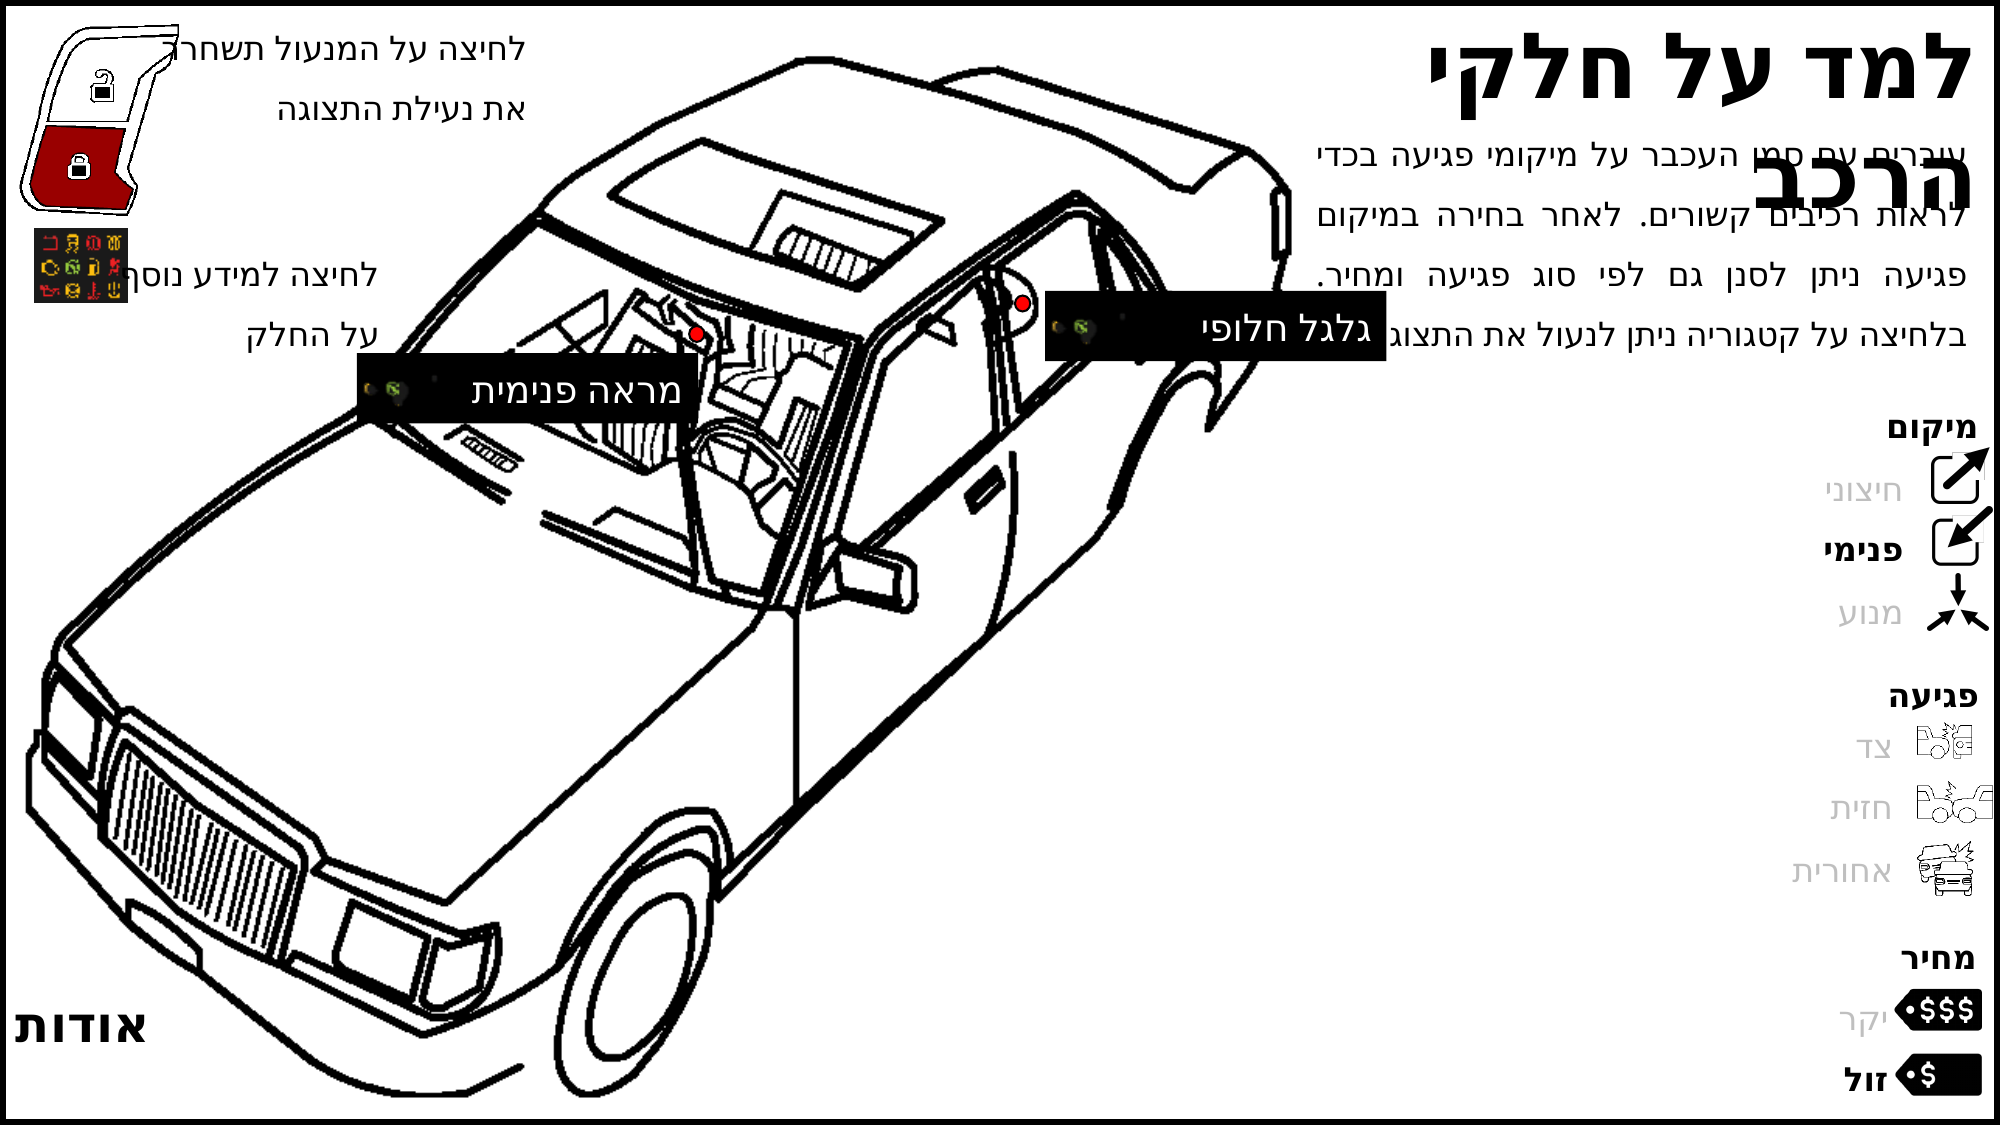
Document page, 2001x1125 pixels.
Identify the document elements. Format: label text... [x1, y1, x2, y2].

text_box חזית [1357, 758, 1908, 821]
text_box פגיעה [1608, 646, 1994, 722]
picture [1924, 506, 1993, 571]
text_box זול [1353, 1030, 1893, 1106]
text_box מיקום [1680, 377, 1994, 453]
picture [1917, 841, 1974, 896]
text_box צד [1402, 698, 1908, 758]
picture [6, 14, 1306, 1118]
picture [1917, 781, 1993, 823]
text_box עוברים עם סמן העכבר על מיקומי פגיעה בכדי לראות רכיבים קשורים. לאחר בחירה במיקום פגיעה ניתן לסנן גם לפי סוג פגיעה ומחיר. בלחיצה על קטגוריה ניתן לנעול את התצוגה. [1306, 106, 1984, 361]
picture [1931, 423, 2000, 504]
text_box אודות [0, 985, 6, 1061]
text_box מנוע [1614, 563, 1919, 639]
text_box יקר [1398, 970, 1892, 1030]
text_box למד על חלקי הרכב [1233, 0, 1994, 235]
text_box חיצוני [1614, 440, 1919, 516]
picture [1927, 573, 1989, 631]
picture [1917, 722, 1972, 760]
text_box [1045, 290, 1387, 362]
picture [1892, 964, 1984, 1120]
text_box לחיצה על המנעול תשחרר את נעילת התצוגה [127, 0, 543, 51]
text_box לחיצה למידע נוסף על החלק [0, 225, 6, 361]
text_box מחיר [1606, 908, 1992, 984]
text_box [356, 352, 699, 424]
text_box [0, 0, 2000, 1125]
text_box אחורית [1357, 821, 1908, 897]
text_box פנימי [1614, 516, 1919, 563]
